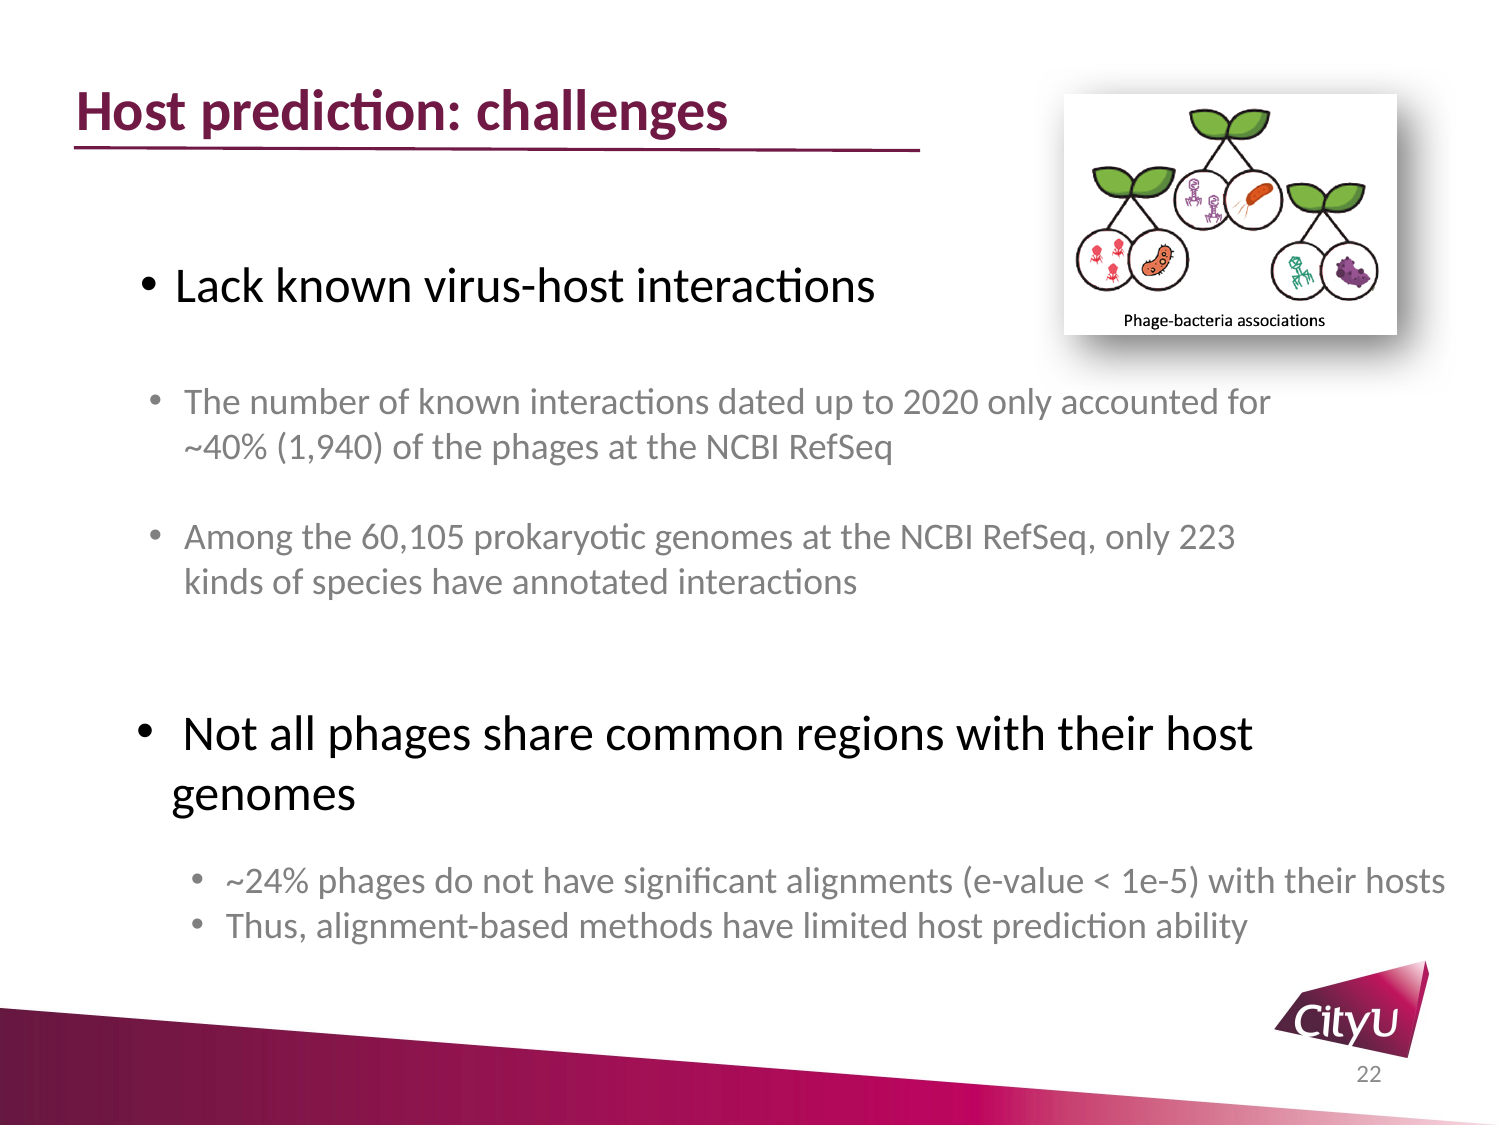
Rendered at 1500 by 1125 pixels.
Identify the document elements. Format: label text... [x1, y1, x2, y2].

text_box Not all phages share common regions with their host genomes [121, 692, 1397, 828]
text_box Lack known virus-host interactions [125, 245, 891, 321]
text_box Host prediction: challenges [61, 64, 1363, 150]
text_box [73, 147, 921, 151]
slide_number 22 [1059, 1042, 1397, 1103]
text_box The number of known interactions dated up to 2020 only accounted for ~40% (1,940) of the phages at the NCBI RefSeq Among the 60,105 prokaryotic genomes at the NCBI RefSeq, only 223 kinds of species have annotated interactions [134, 369, 1336, 610]
text_box ~24% phages do not have significant alignments (e-value < 1e-5) with their hosts Thus, alignment-based methods have limited host prediction ability [175, 848, 1463, 954]
picture [0, 0, 1500, 1125]
